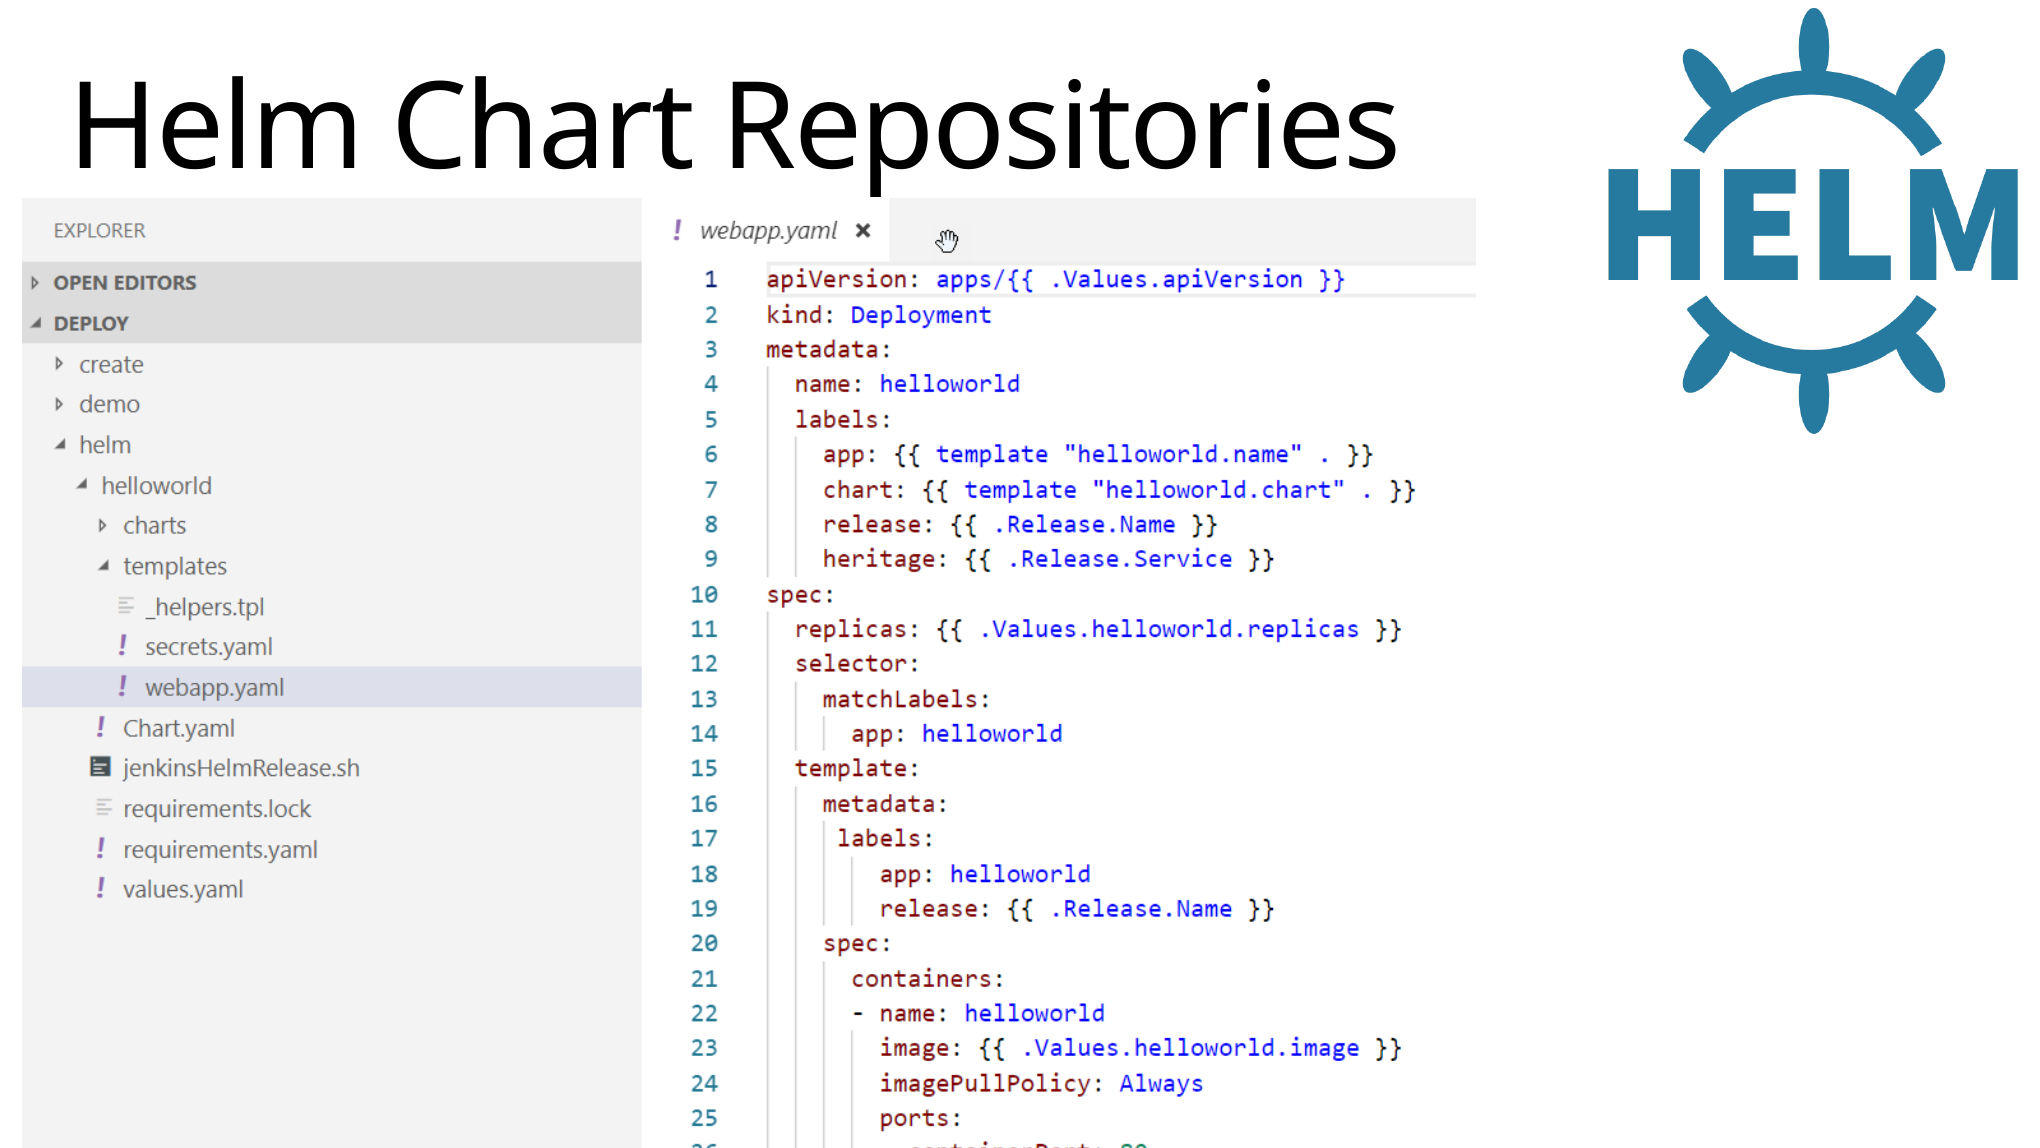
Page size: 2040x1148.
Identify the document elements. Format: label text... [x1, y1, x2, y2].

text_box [21, 198, 1477, 1148]
title Helm Chart Repositories [45, 48, 1606, 199]
picture [1606, 6, 2018, 435]
